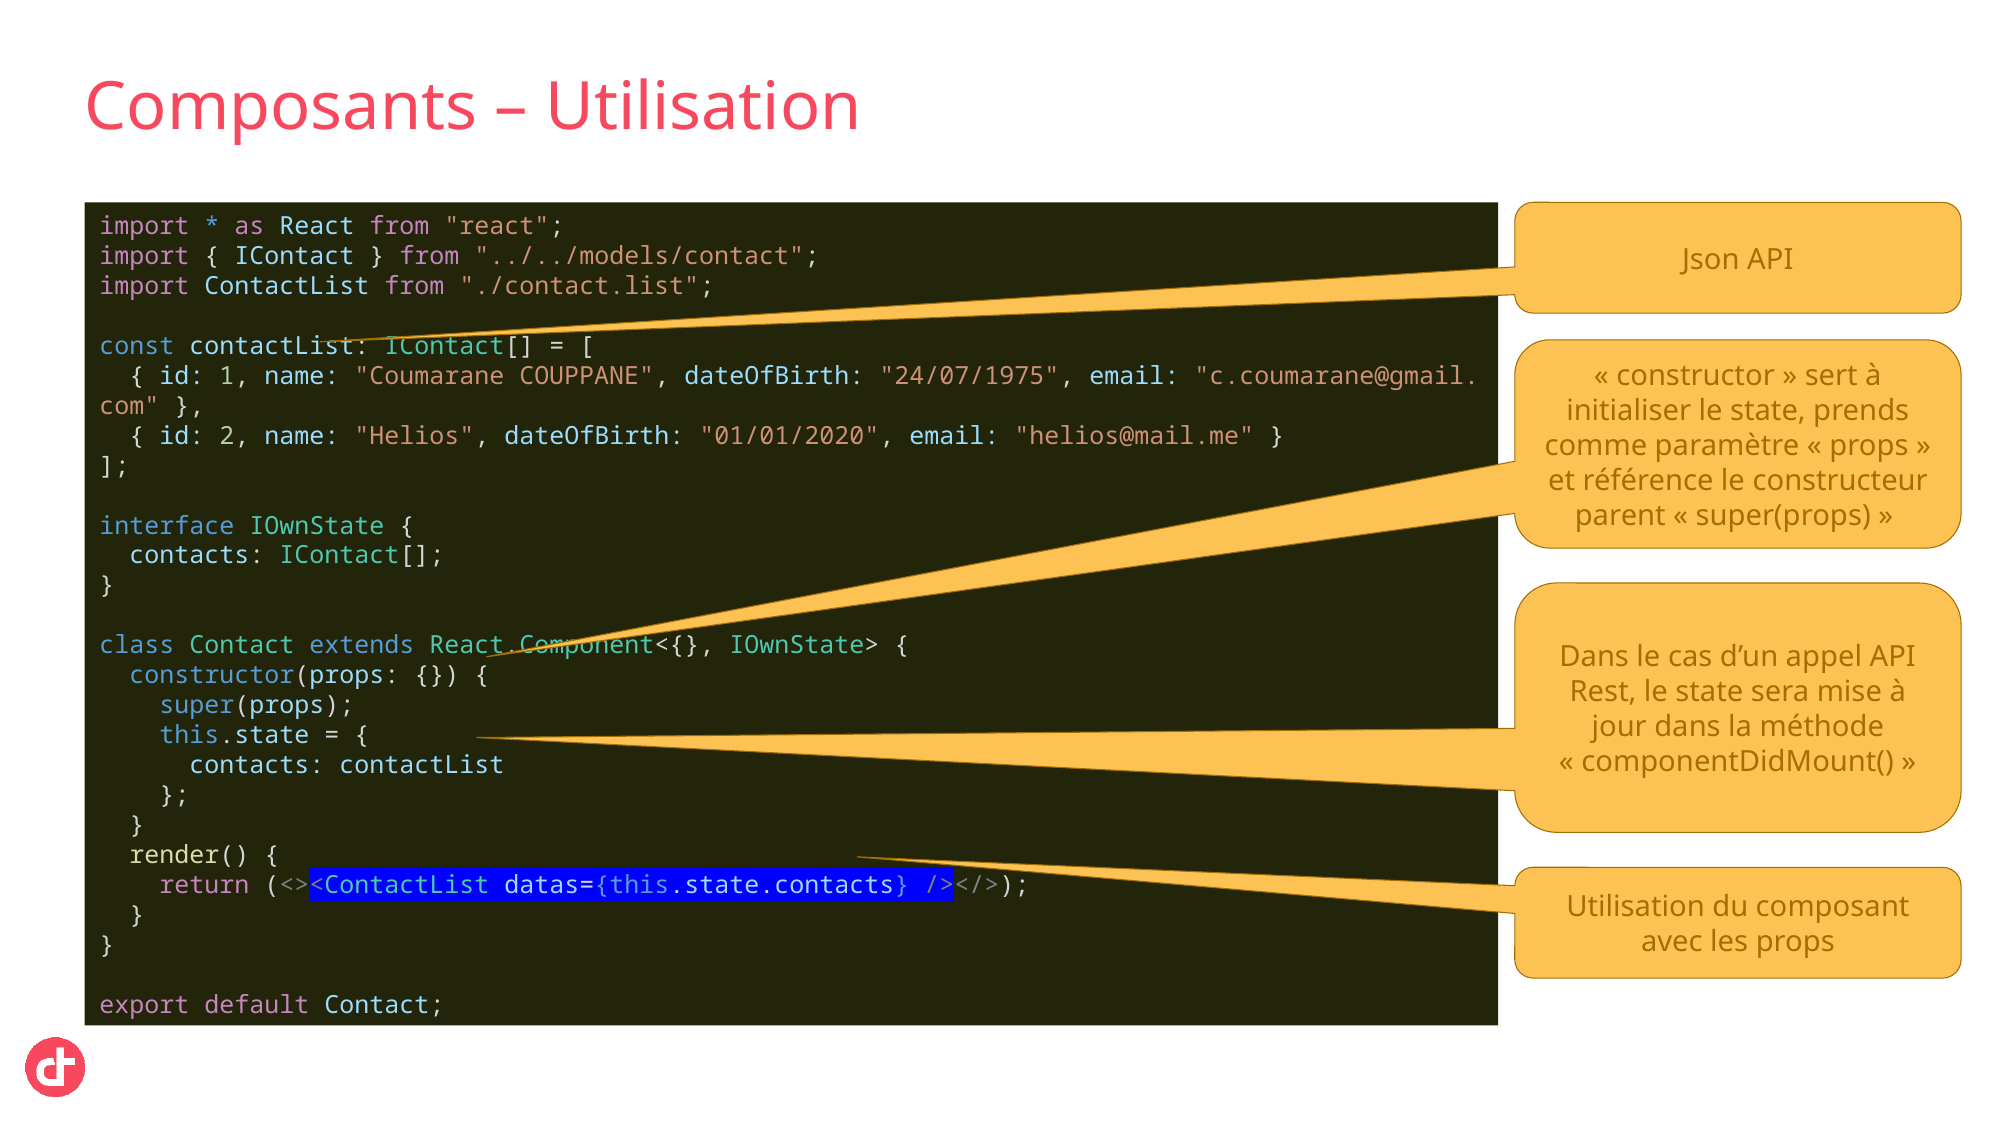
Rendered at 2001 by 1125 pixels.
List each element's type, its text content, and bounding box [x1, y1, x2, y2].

text_box Utilisation du composant avec les props [856, 856, 1962, 979]
picture [25, 1037, 85, 1097]
text_box Dans le cas d’un appel API Rest, le state sera mise à jour dans la méthode « componentDidMount() » [476, 582, 1962, 833]
text_box import * as React from "react"; import { IContact } from "../../models/contact"; import ContactList from "./contact.list"; const contactList: IContact[] = [ { id: 1, name: "Coumarane COUPPANE", dateOfBirth: "24/07/1975", email: "c.coumarane@gmail.com" }, { id: 2, name: "Helios", dateOfBirth: "01/01/2020", email: "helios@mail.me" } ]; interface IOwnState { contacts: IContact[]; } class Contact extends React.Component<{}, IOwnState> { constructor(props: {}) { super(props); this.state = { contacts: contactList }; } render() { return (<><ContactList datas={this.state.contacts} /></>); } } export default Contact; [84, 202, 1499, 1026]
text_box Json API [319, 201, 1962, 343]
text_box « constructor » sert à initialiser le state, prends comme paramètre « props » et référence le constructeur parent « super(props) » [486, 339, 1962, 658]
title Composants – Utilisation [84, 72, 1810, 146]
